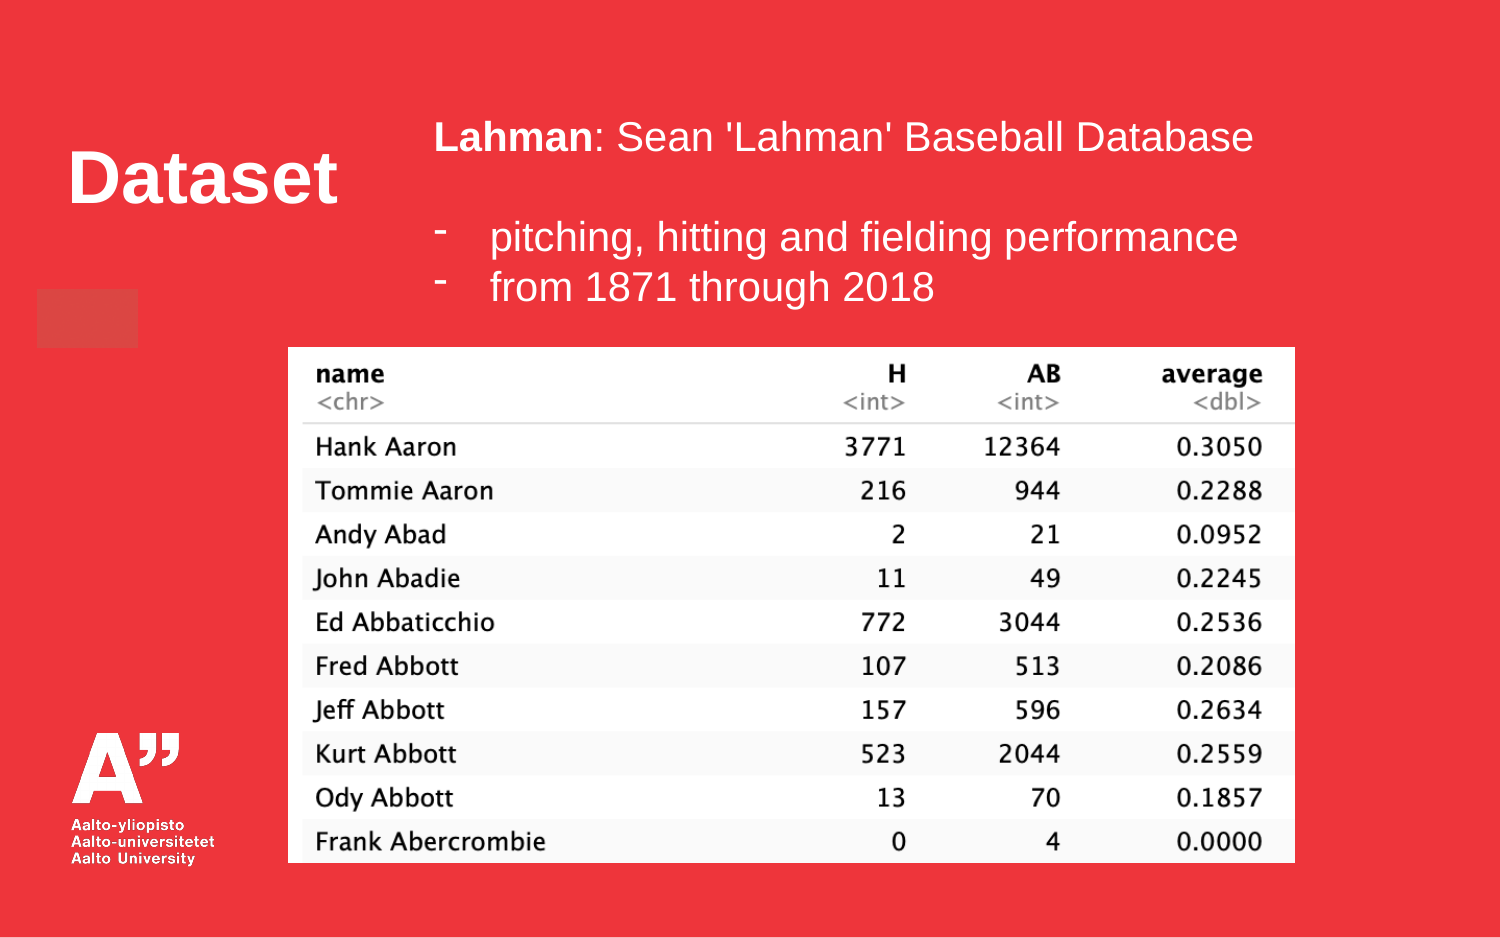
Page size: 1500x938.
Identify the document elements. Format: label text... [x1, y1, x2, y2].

picture [0, 662, 285, 937]
text_box Lahman: Sean 'Lahman' Baseball Database pitching, hitting and fielding performance from 1871 through 2018 [418, 102, 1384, 317]
picture [37, 289, 138, 348]
title Dataset [67, 114, 418, 219]
picture [288, 347, 1295, 863]
